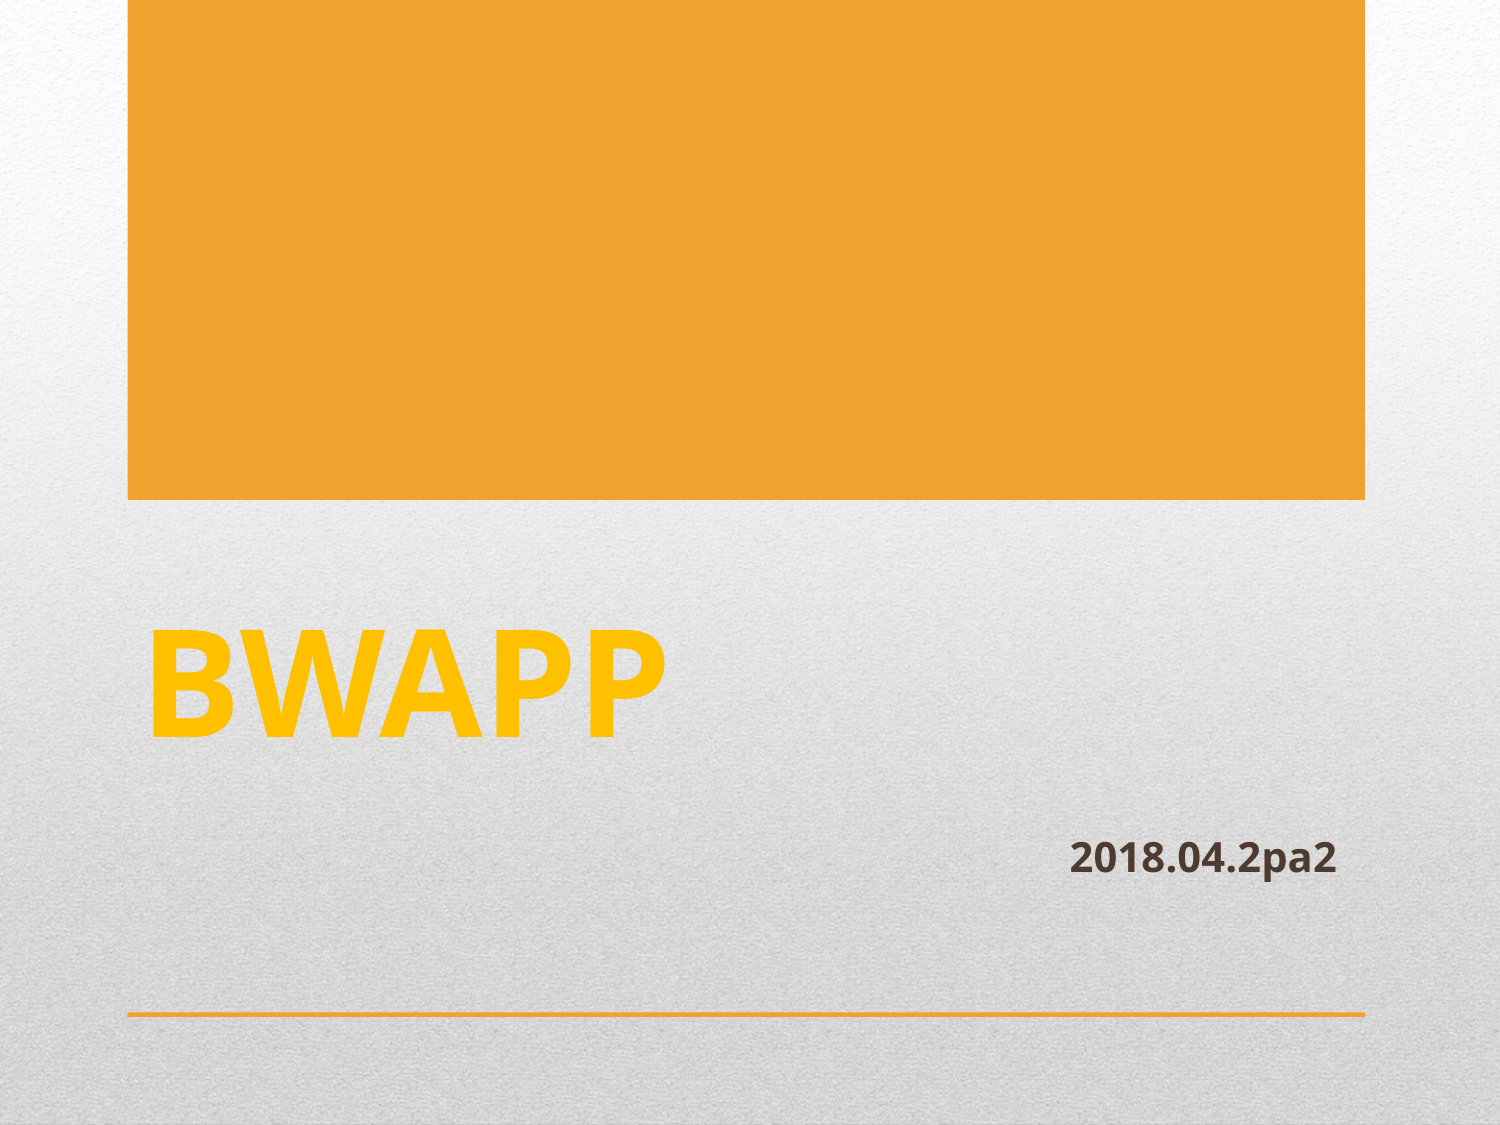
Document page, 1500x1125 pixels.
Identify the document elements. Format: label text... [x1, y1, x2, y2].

subtitle 2018.04.2pa2 [125, 774, 1353, 938]
title BWAPP [125, 525, 1363, 775]
